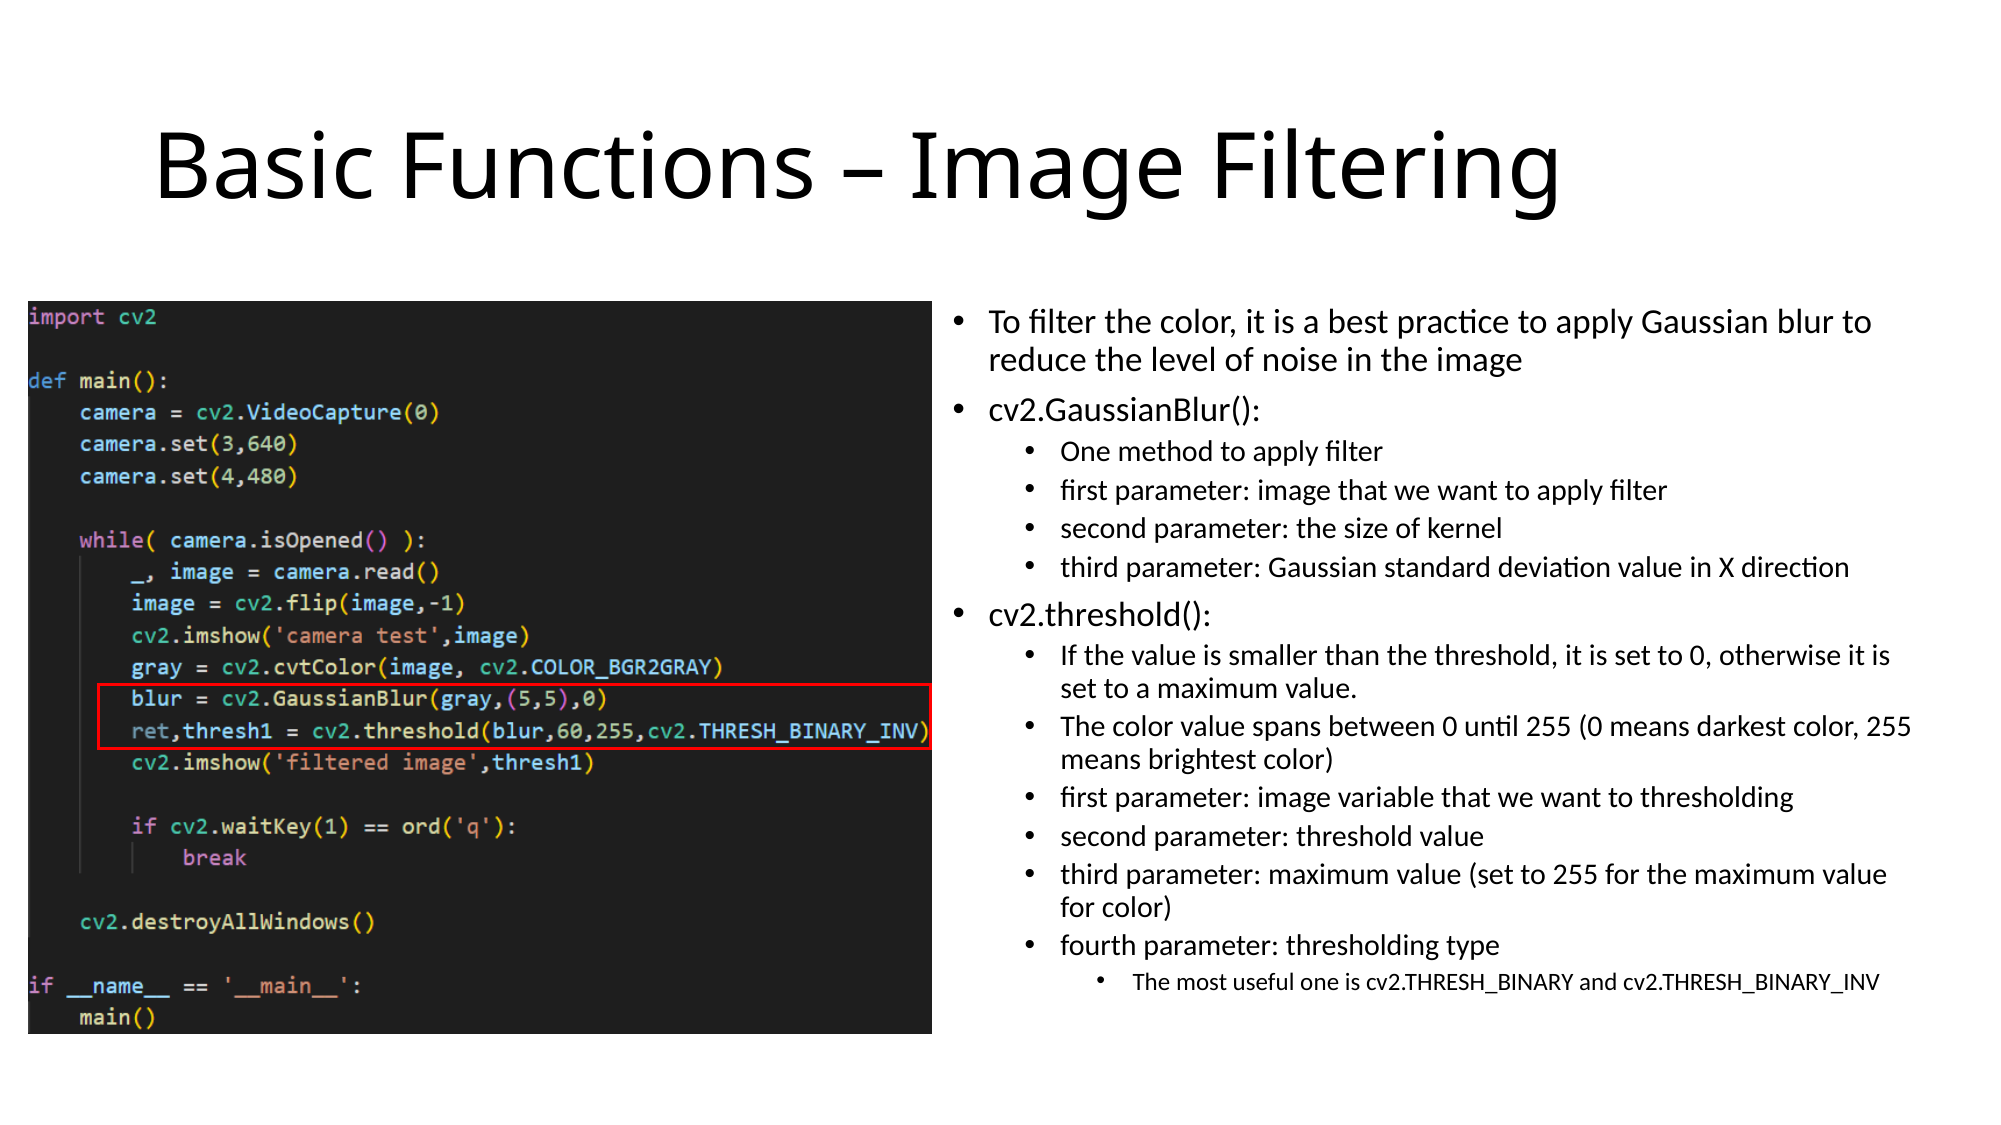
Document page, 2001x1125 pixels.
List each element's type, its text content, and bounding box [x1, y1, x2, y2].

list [28, 300, 932, 1034]
list To filter the color, it is a best practice to apply Gaussian blur to reduce the level of noise in the image cv2.GaussianBlur(): One method to apply filter first parameter: image that we want to apply filter second parameter: the size of kernel third parameter: Gaussian standard deviation value in X direction cv2.threshold(): If the value is smaller than the threshold, it is set to 0, otherwise it is set to a maximum value. The color value spans between 0 until 255 (0 means darkest color, 255 means brightest color) first parameter: image variable that we want to thresholding second parameter: threshold value third parameter: maximum value (set to 255 for the maximum value for color) fourth parameter: thresholding type The most useful one is cv2.THRESH_BINARY and cv2.THRESH_BINARY_INV [937, 296, 1936, 1011]
title Basic Functions – Image Filtering [137, 59, 1863, 278]
